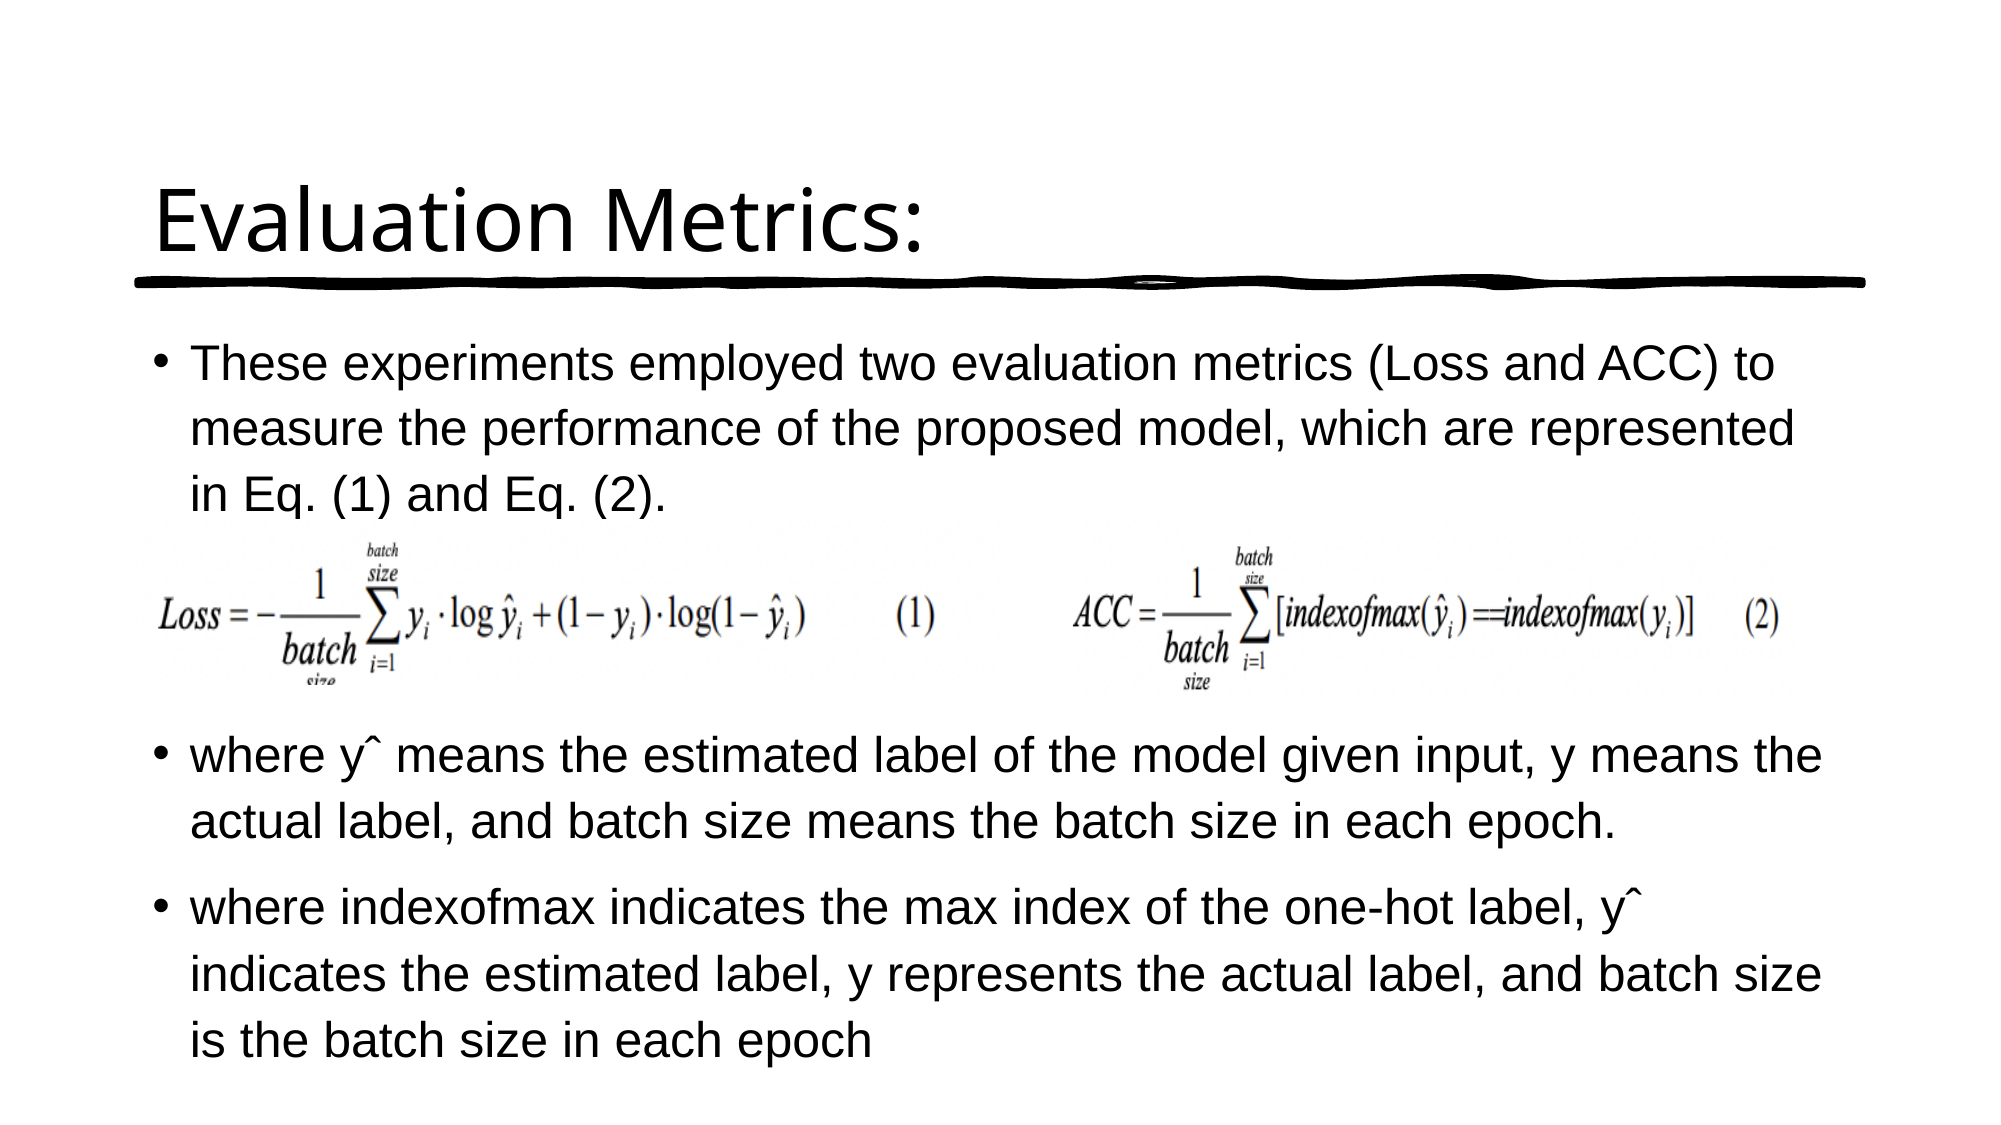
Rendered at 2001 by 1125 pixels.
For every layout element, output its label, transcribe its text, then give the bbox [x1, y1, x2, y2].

picture [135, 519, 1001, 685]
title Evaluation Metrics: [137, 157, 1863, 278]
picture [1065, 512, 1797, 698]
list These experiments employed two evaluation metrics (Loss and ACC) to measure the performance of the proposed model, which are represented in Eq. (1) and Eq. (2). where yˆ means the estimated label of the model given input, y means the actual label, and batch size means the batch size in each epoch. where indexofmax indicates the max index of the one-hot label, yˆ indicates the estimated label, y represents the actual label, and batch size is the batch size in each epoch [137, 316, 1863, 1086]
